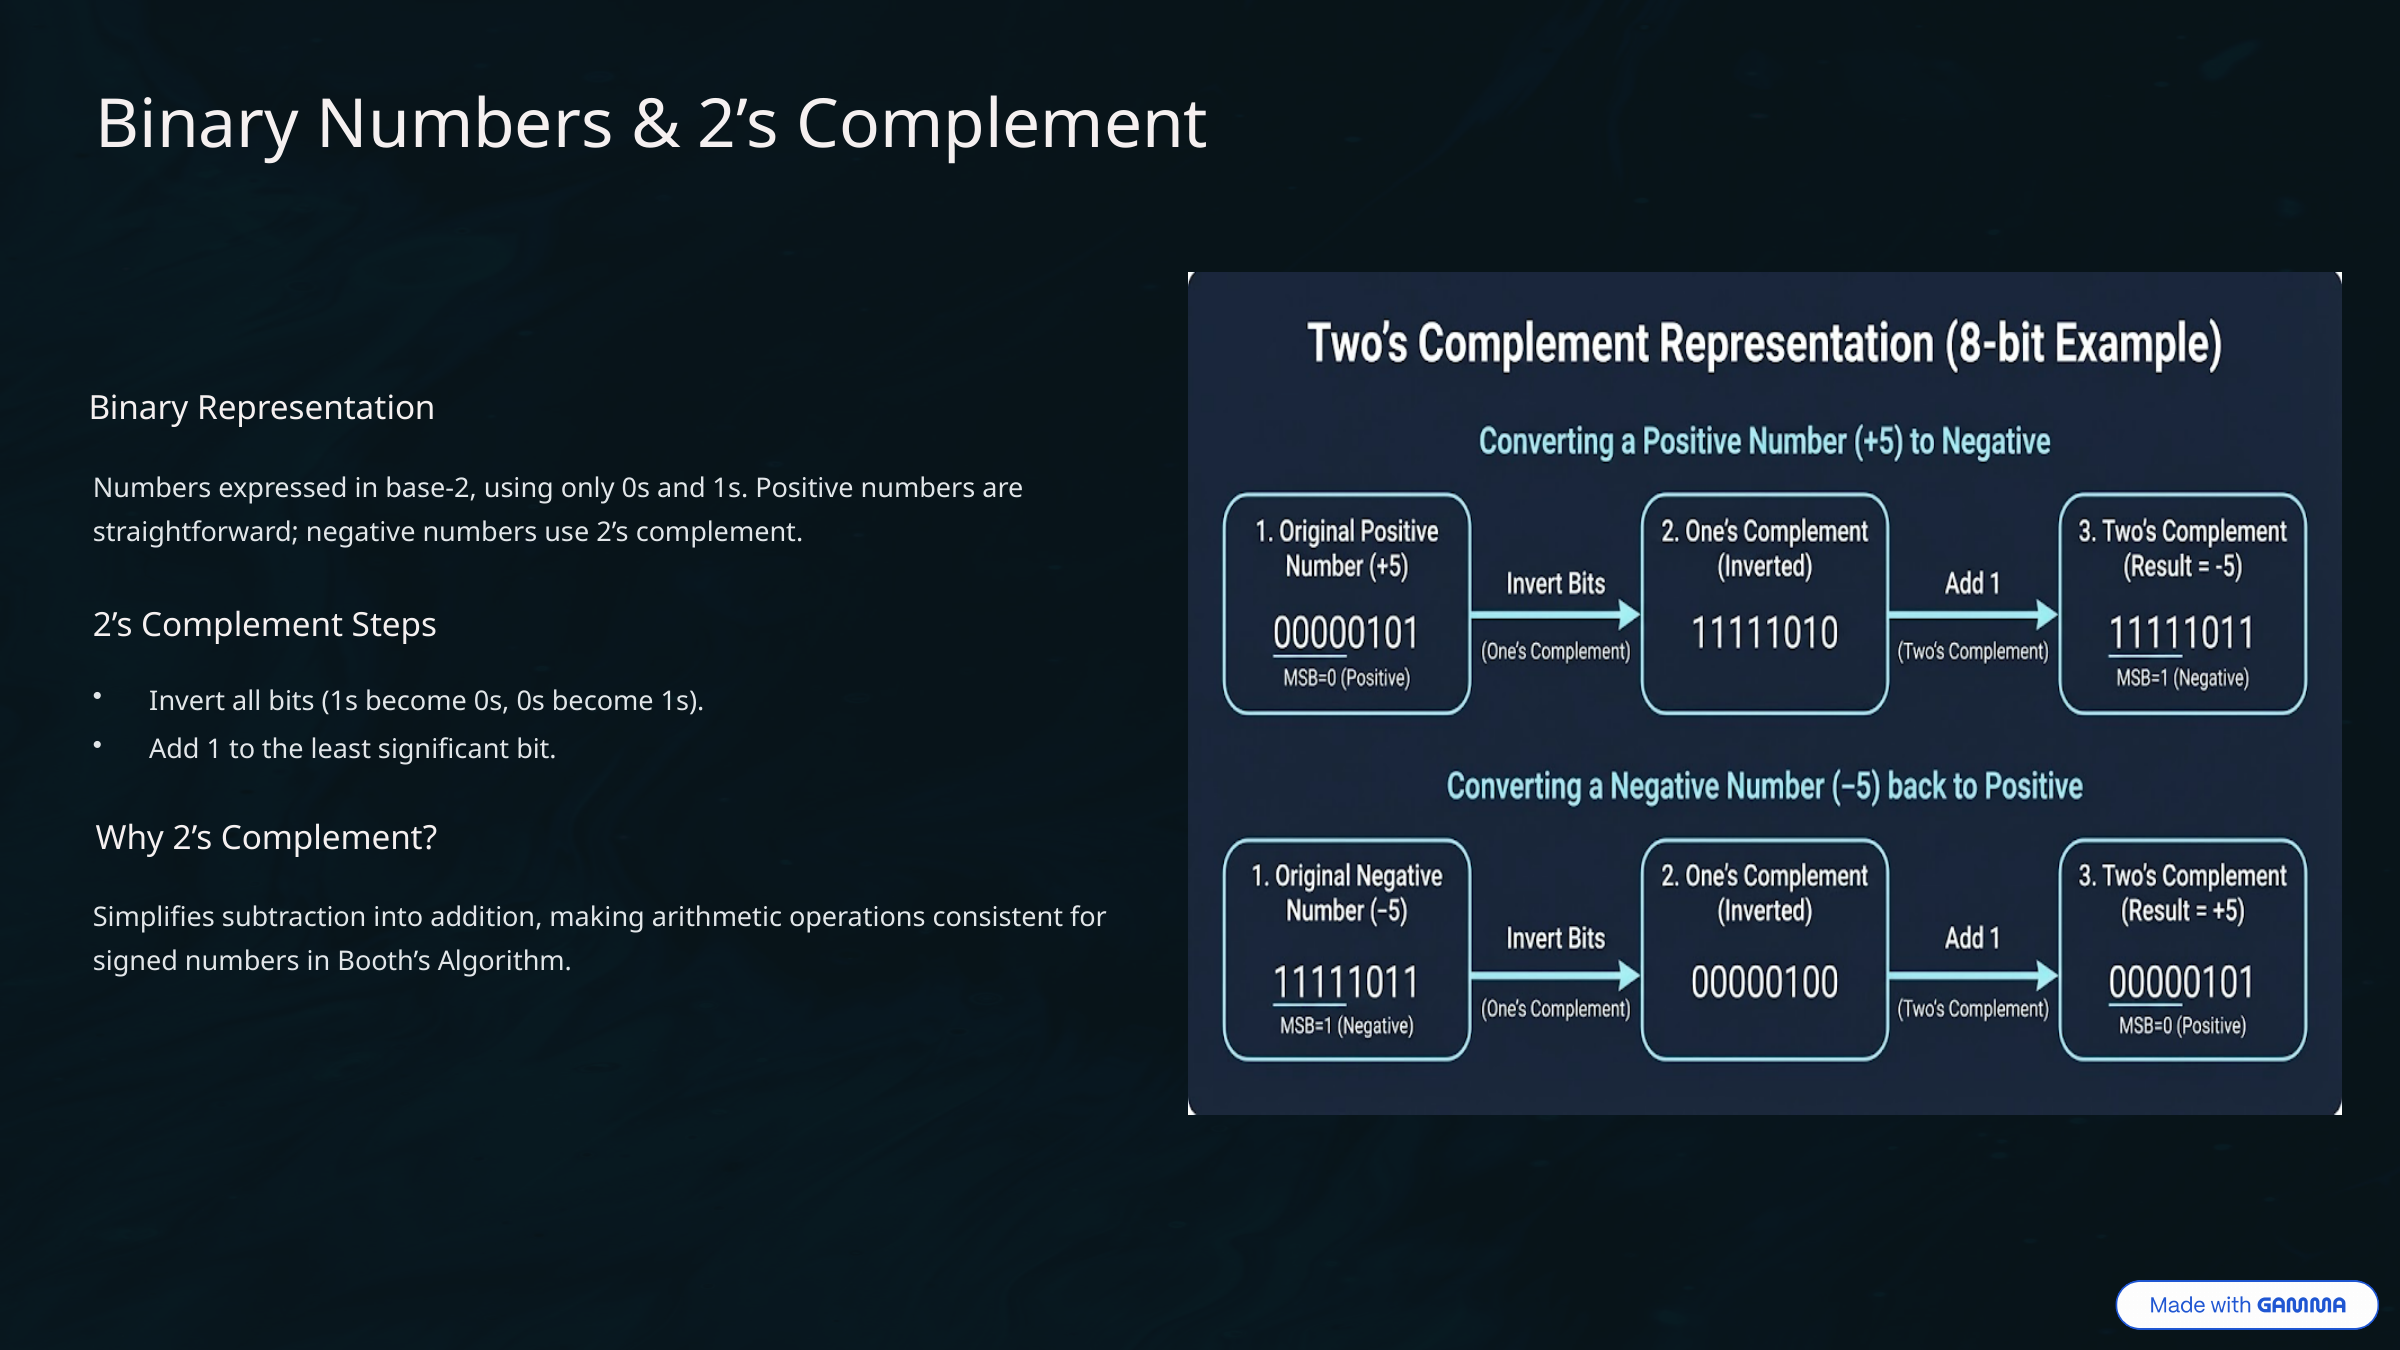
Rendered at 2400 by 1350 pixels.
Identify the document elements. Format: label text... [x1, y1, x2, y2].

text_box Numbers expressed in base-2, using only 0s and 1s. Positive numbers are straightforward; negative numbers use 2’s complement. [92, 459, 1164, 548]
picture [2106, 1271, 2389, 1339]
text_box 2’s Complement Steps [92, 600, 454, 643]
text_box Binary Numbers & 2’s Complement [95, 75, 1249, 161]
text_box Simplifies subtraction into addition, making arithmetic operations consistent for signed numbers in Booth’s Algorithm. [92, 888, 1164, 976]
text_box Add 1 to the least significant bit. [92, 720, 1164, 764]
text_box Invert all bits (1s become 0s, 0s become 1s). [92, 671, 1164, 716]
text_box Binary Representation [88, 383, 458, 427]
picture [1188, 272, 2342, 1115]
text_box Why 2’s Complement? [95, 813, 459, 857]
